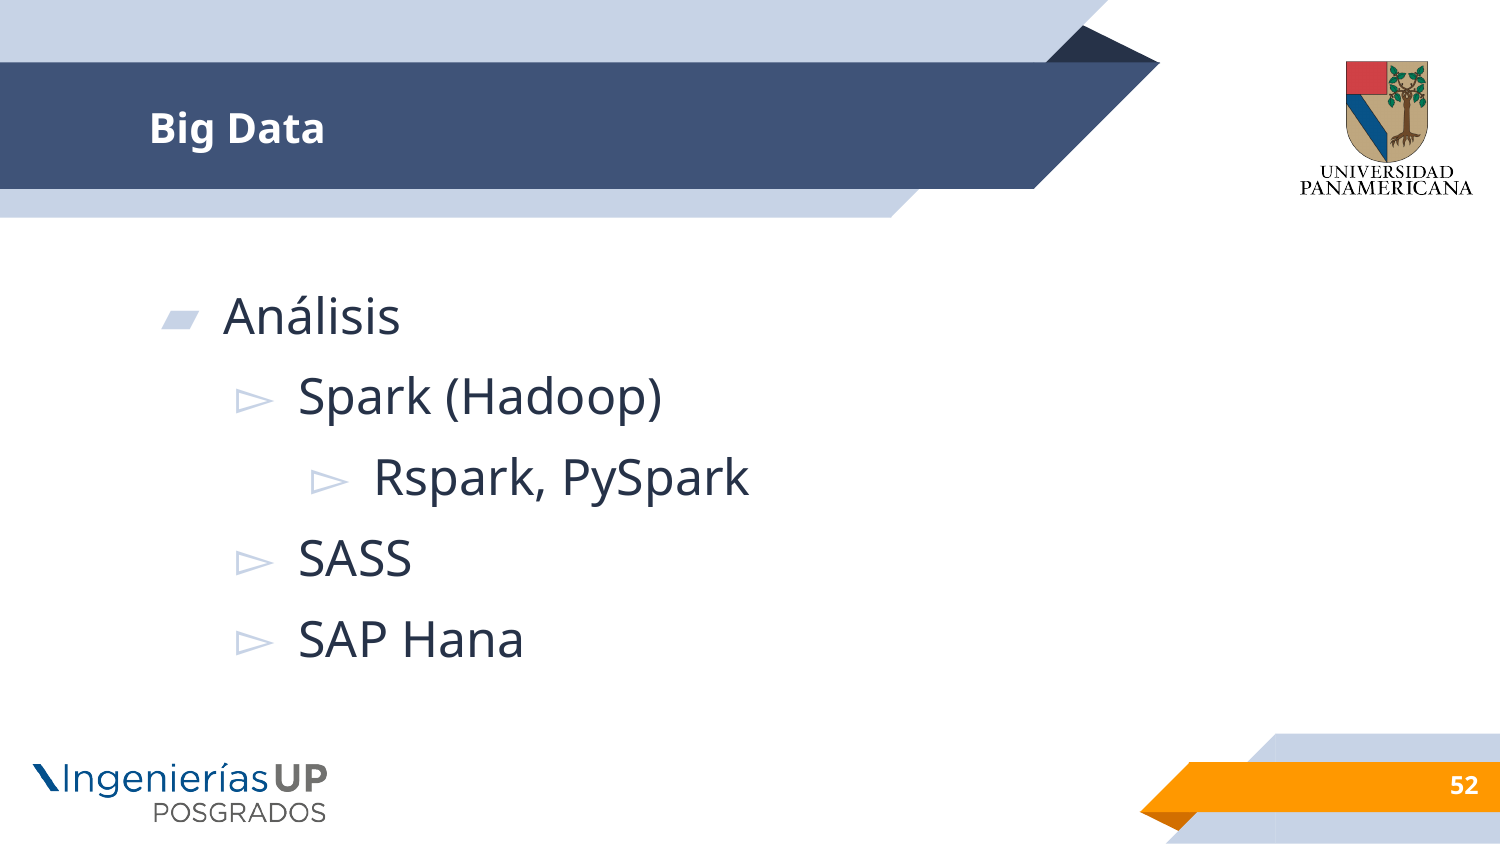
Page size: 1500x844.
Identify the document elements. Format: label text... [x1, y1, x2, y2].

picture [15, 737, 344, 844]
slide_number 52 [1249, 760, 1494, 813]
picture [1286, 44, 1490, 210]
list Análisis Spark (Hadoop) Rspark, PySpark SASS SAP Hana [133, 217, 1140, 734]
title Big Data [133, 64, 1035, 190]
